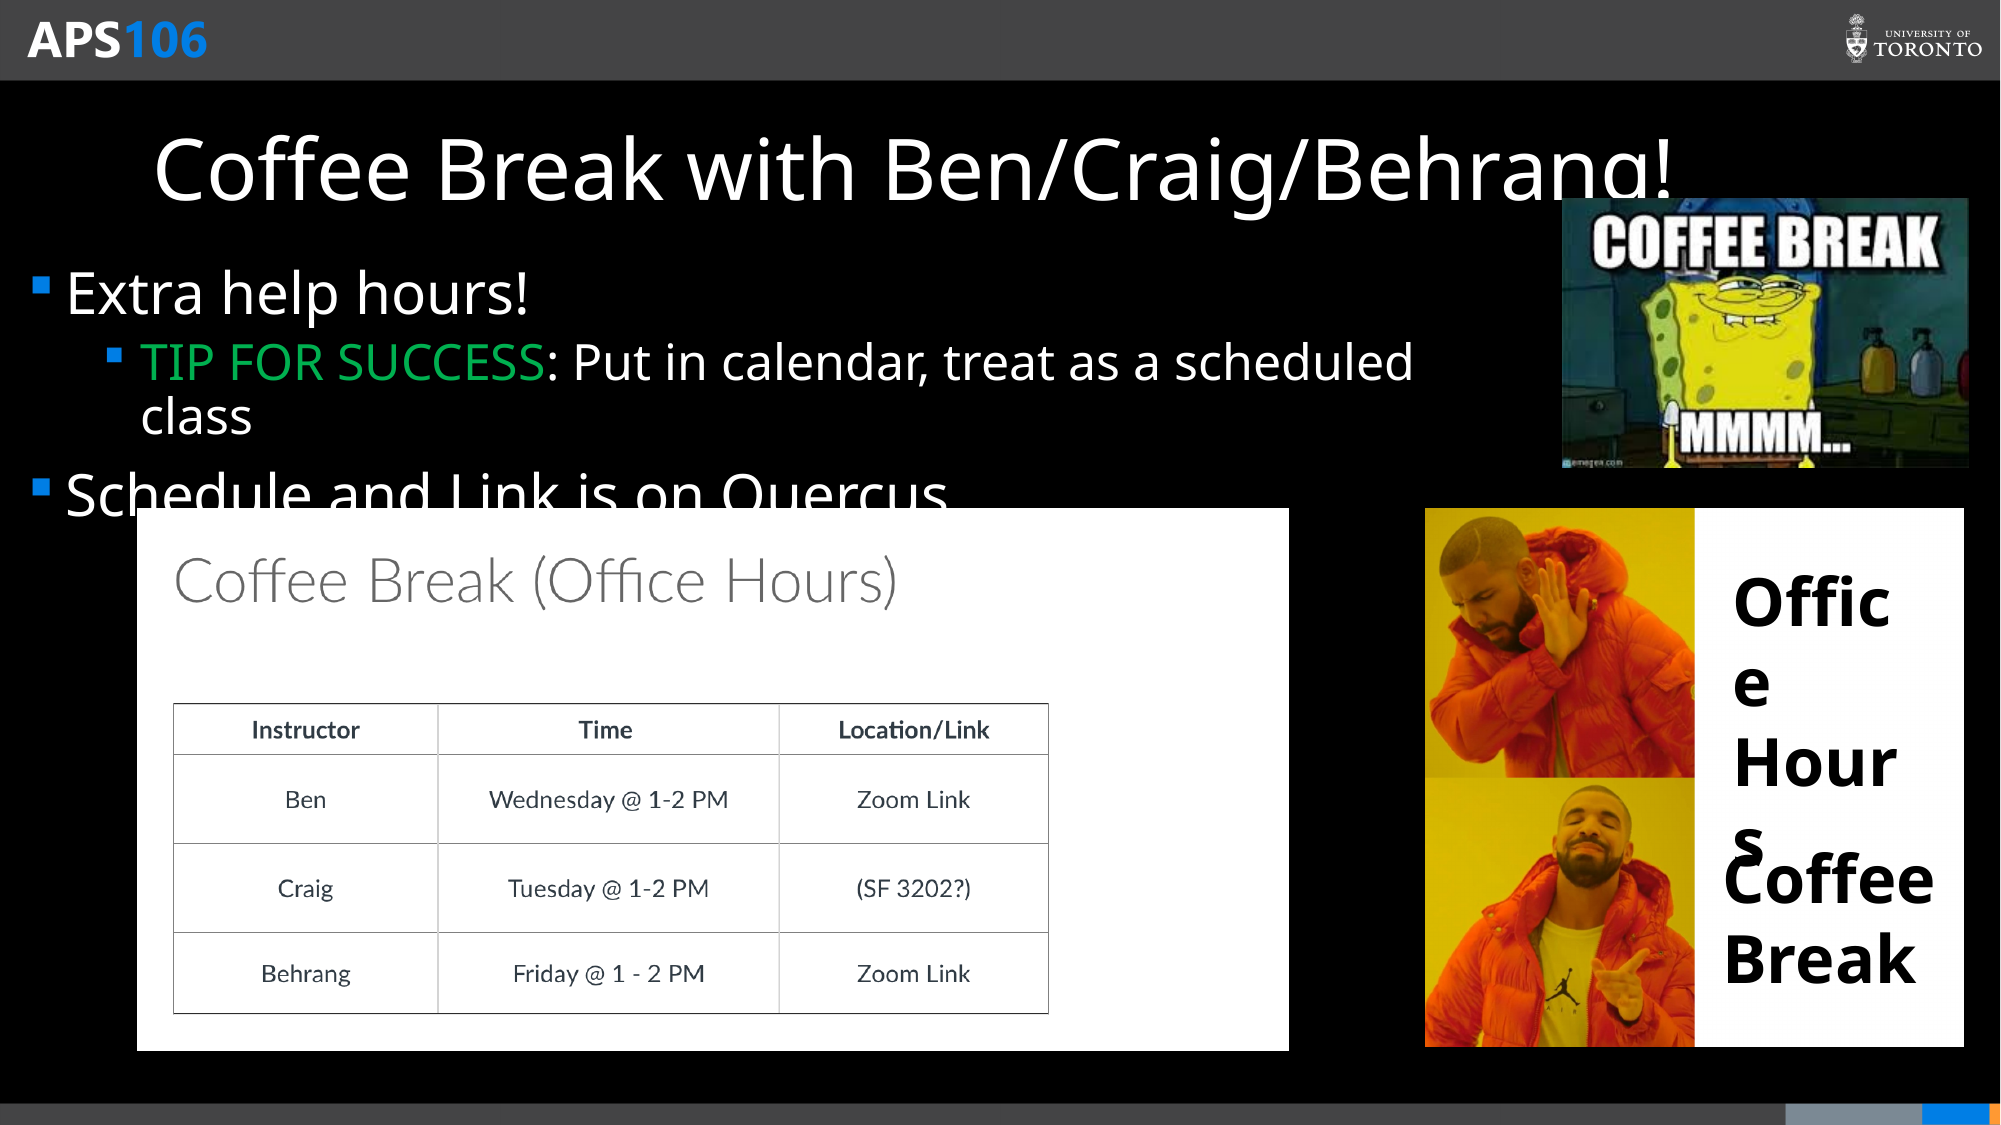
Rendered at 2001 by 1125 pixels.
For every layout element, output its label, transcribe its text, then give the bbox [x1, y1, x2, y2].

title Coffee Break with Ben/Craig/Behrang! [137, 119, 1863, 227]
text_box Extra help hours! TIP FOR SUCCESS: Put in calendar, treat as a scheduled class Schedule and Link is on Quercus [12, 257, 1516, 1006]
picture [0, 0, 2001, 1125]
